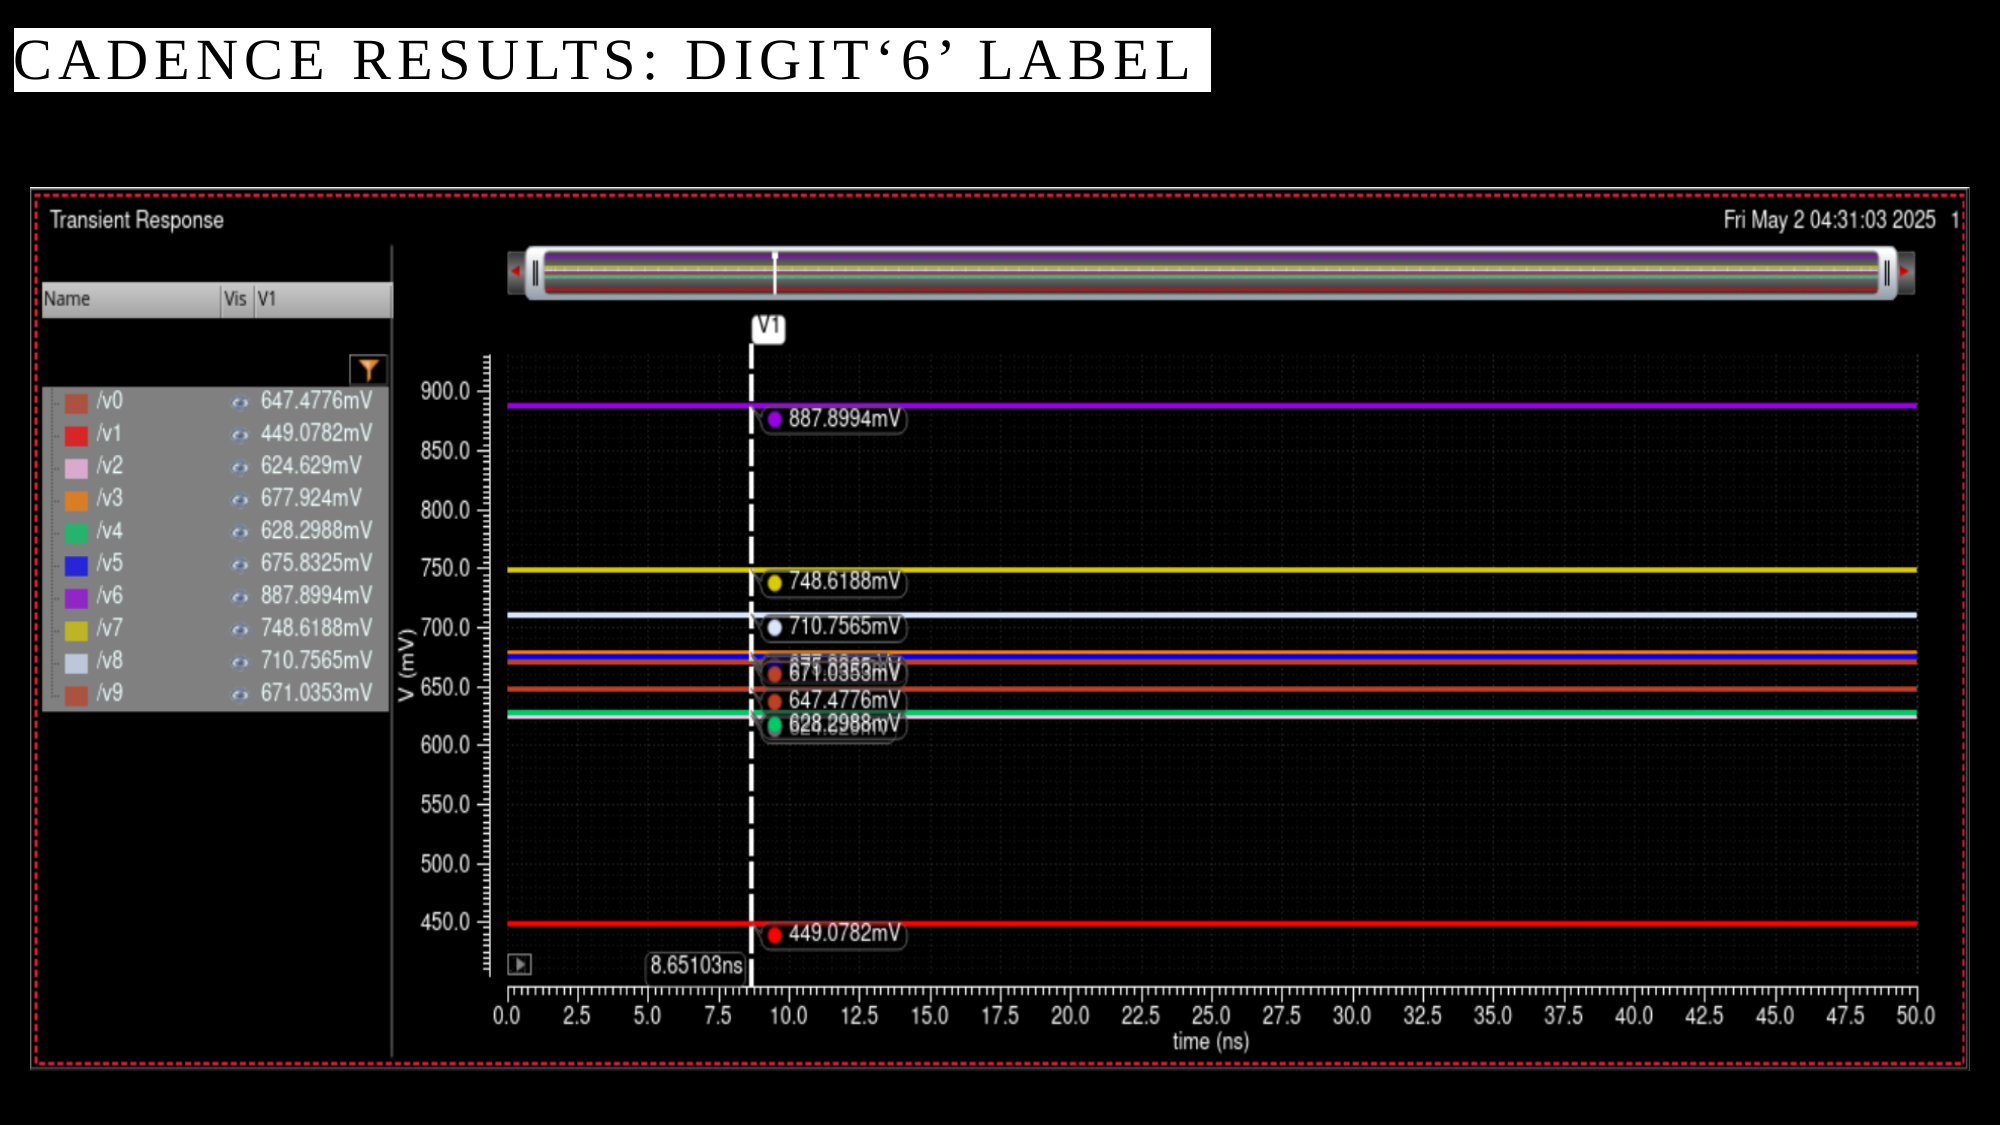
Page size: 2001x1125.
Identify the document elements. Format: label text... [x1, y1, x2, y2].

picture [30, 186, 1970, 1071]
text_box CADENCE RESULTS: digitʻ6’ label [0, 0, 1330, 125]
